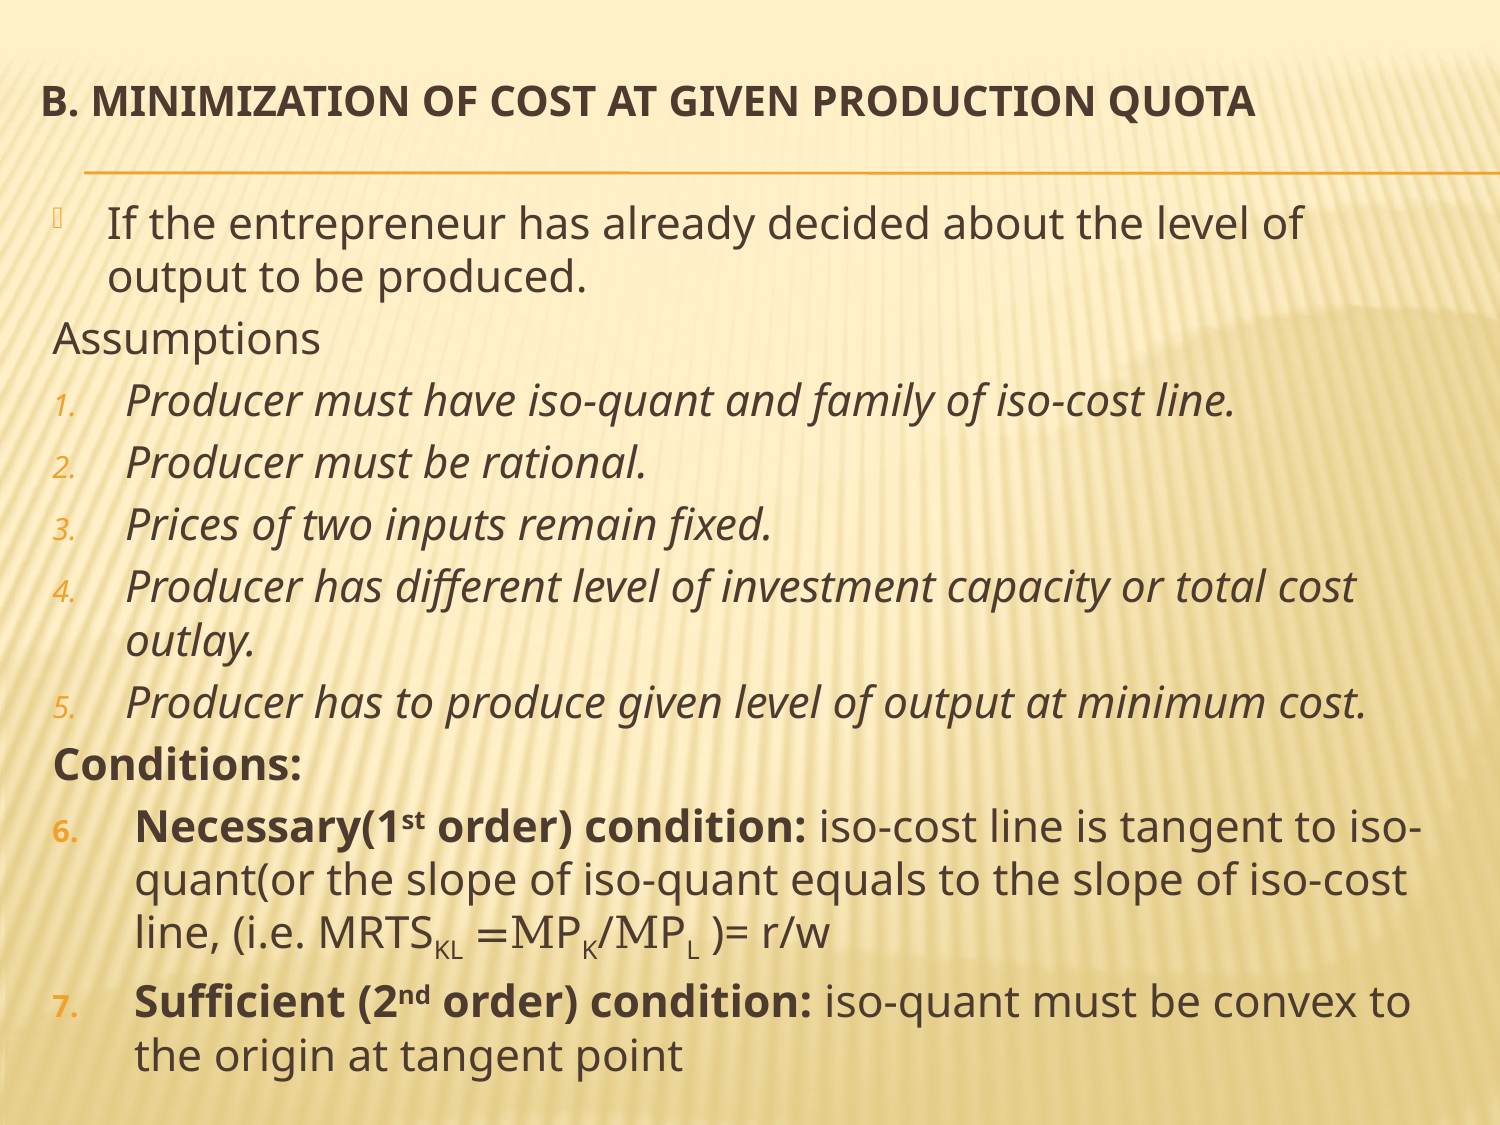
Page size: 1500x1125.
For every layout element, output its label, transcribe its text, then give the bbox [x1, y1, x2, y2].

list If the entrepreneur has already decided about the level of output to be produced. Assumptions Producer must have iso-quant and family of iso-cost line. Producer must be rational. Prices of two inputs remain fixed. Producer has different level of investment capacity or total cost outlay. Producer has to produce given level of output at minimum cost. Conditions: Necessary(1st order) condition: iso-cost line is tangent to iso-quant(or the slope of iso-quant equals to the slope of iso-cost line, (i.e. MRTSKL =MPK/MPL )= r/w Sufficient (2nd order) condition: iso-quant must be convex to the origin at tangent point [37, 187, 1463, 1088]
title B. Minimization of cost at given production quota [24, 50, 1375, 150]
